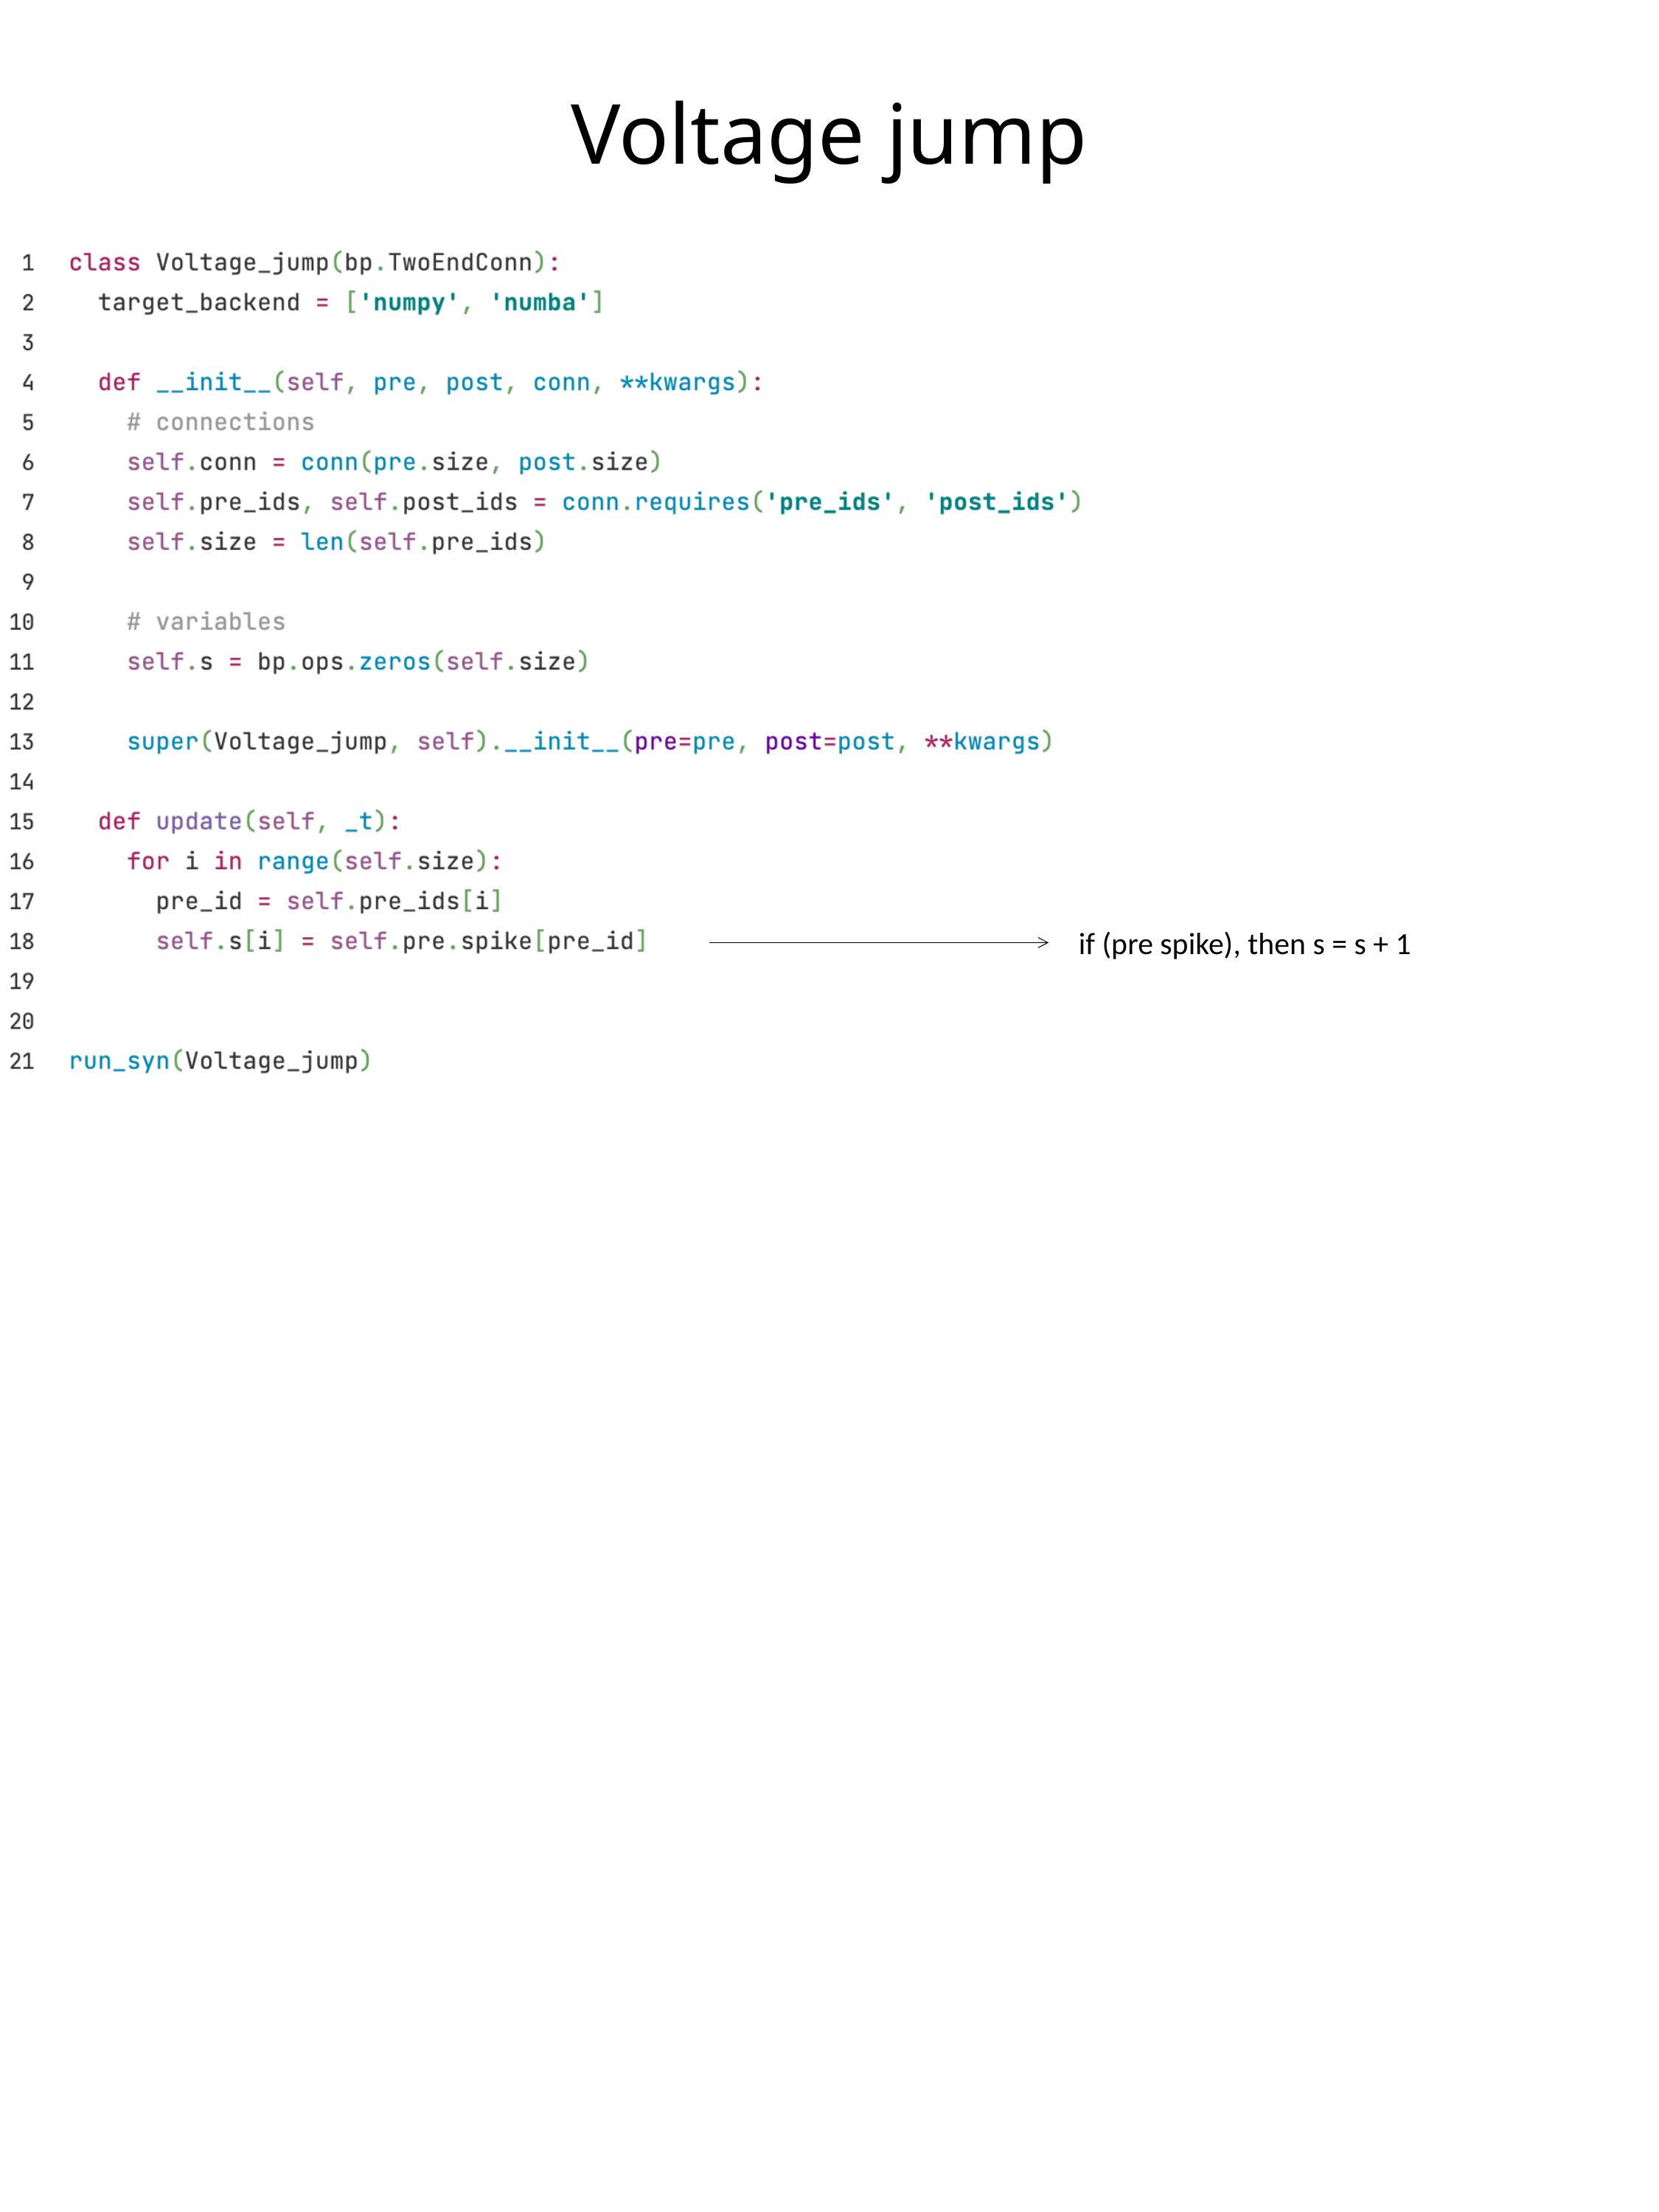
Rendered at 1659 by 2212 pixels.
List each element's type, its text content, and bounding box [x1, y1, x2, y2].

title Voltage jump [114, 63, 1545, 212]
picture [0, 243, 1229, 1082]
text_box if (pre spike), then s = s + 1 [1229, 918, 1514, 967]
